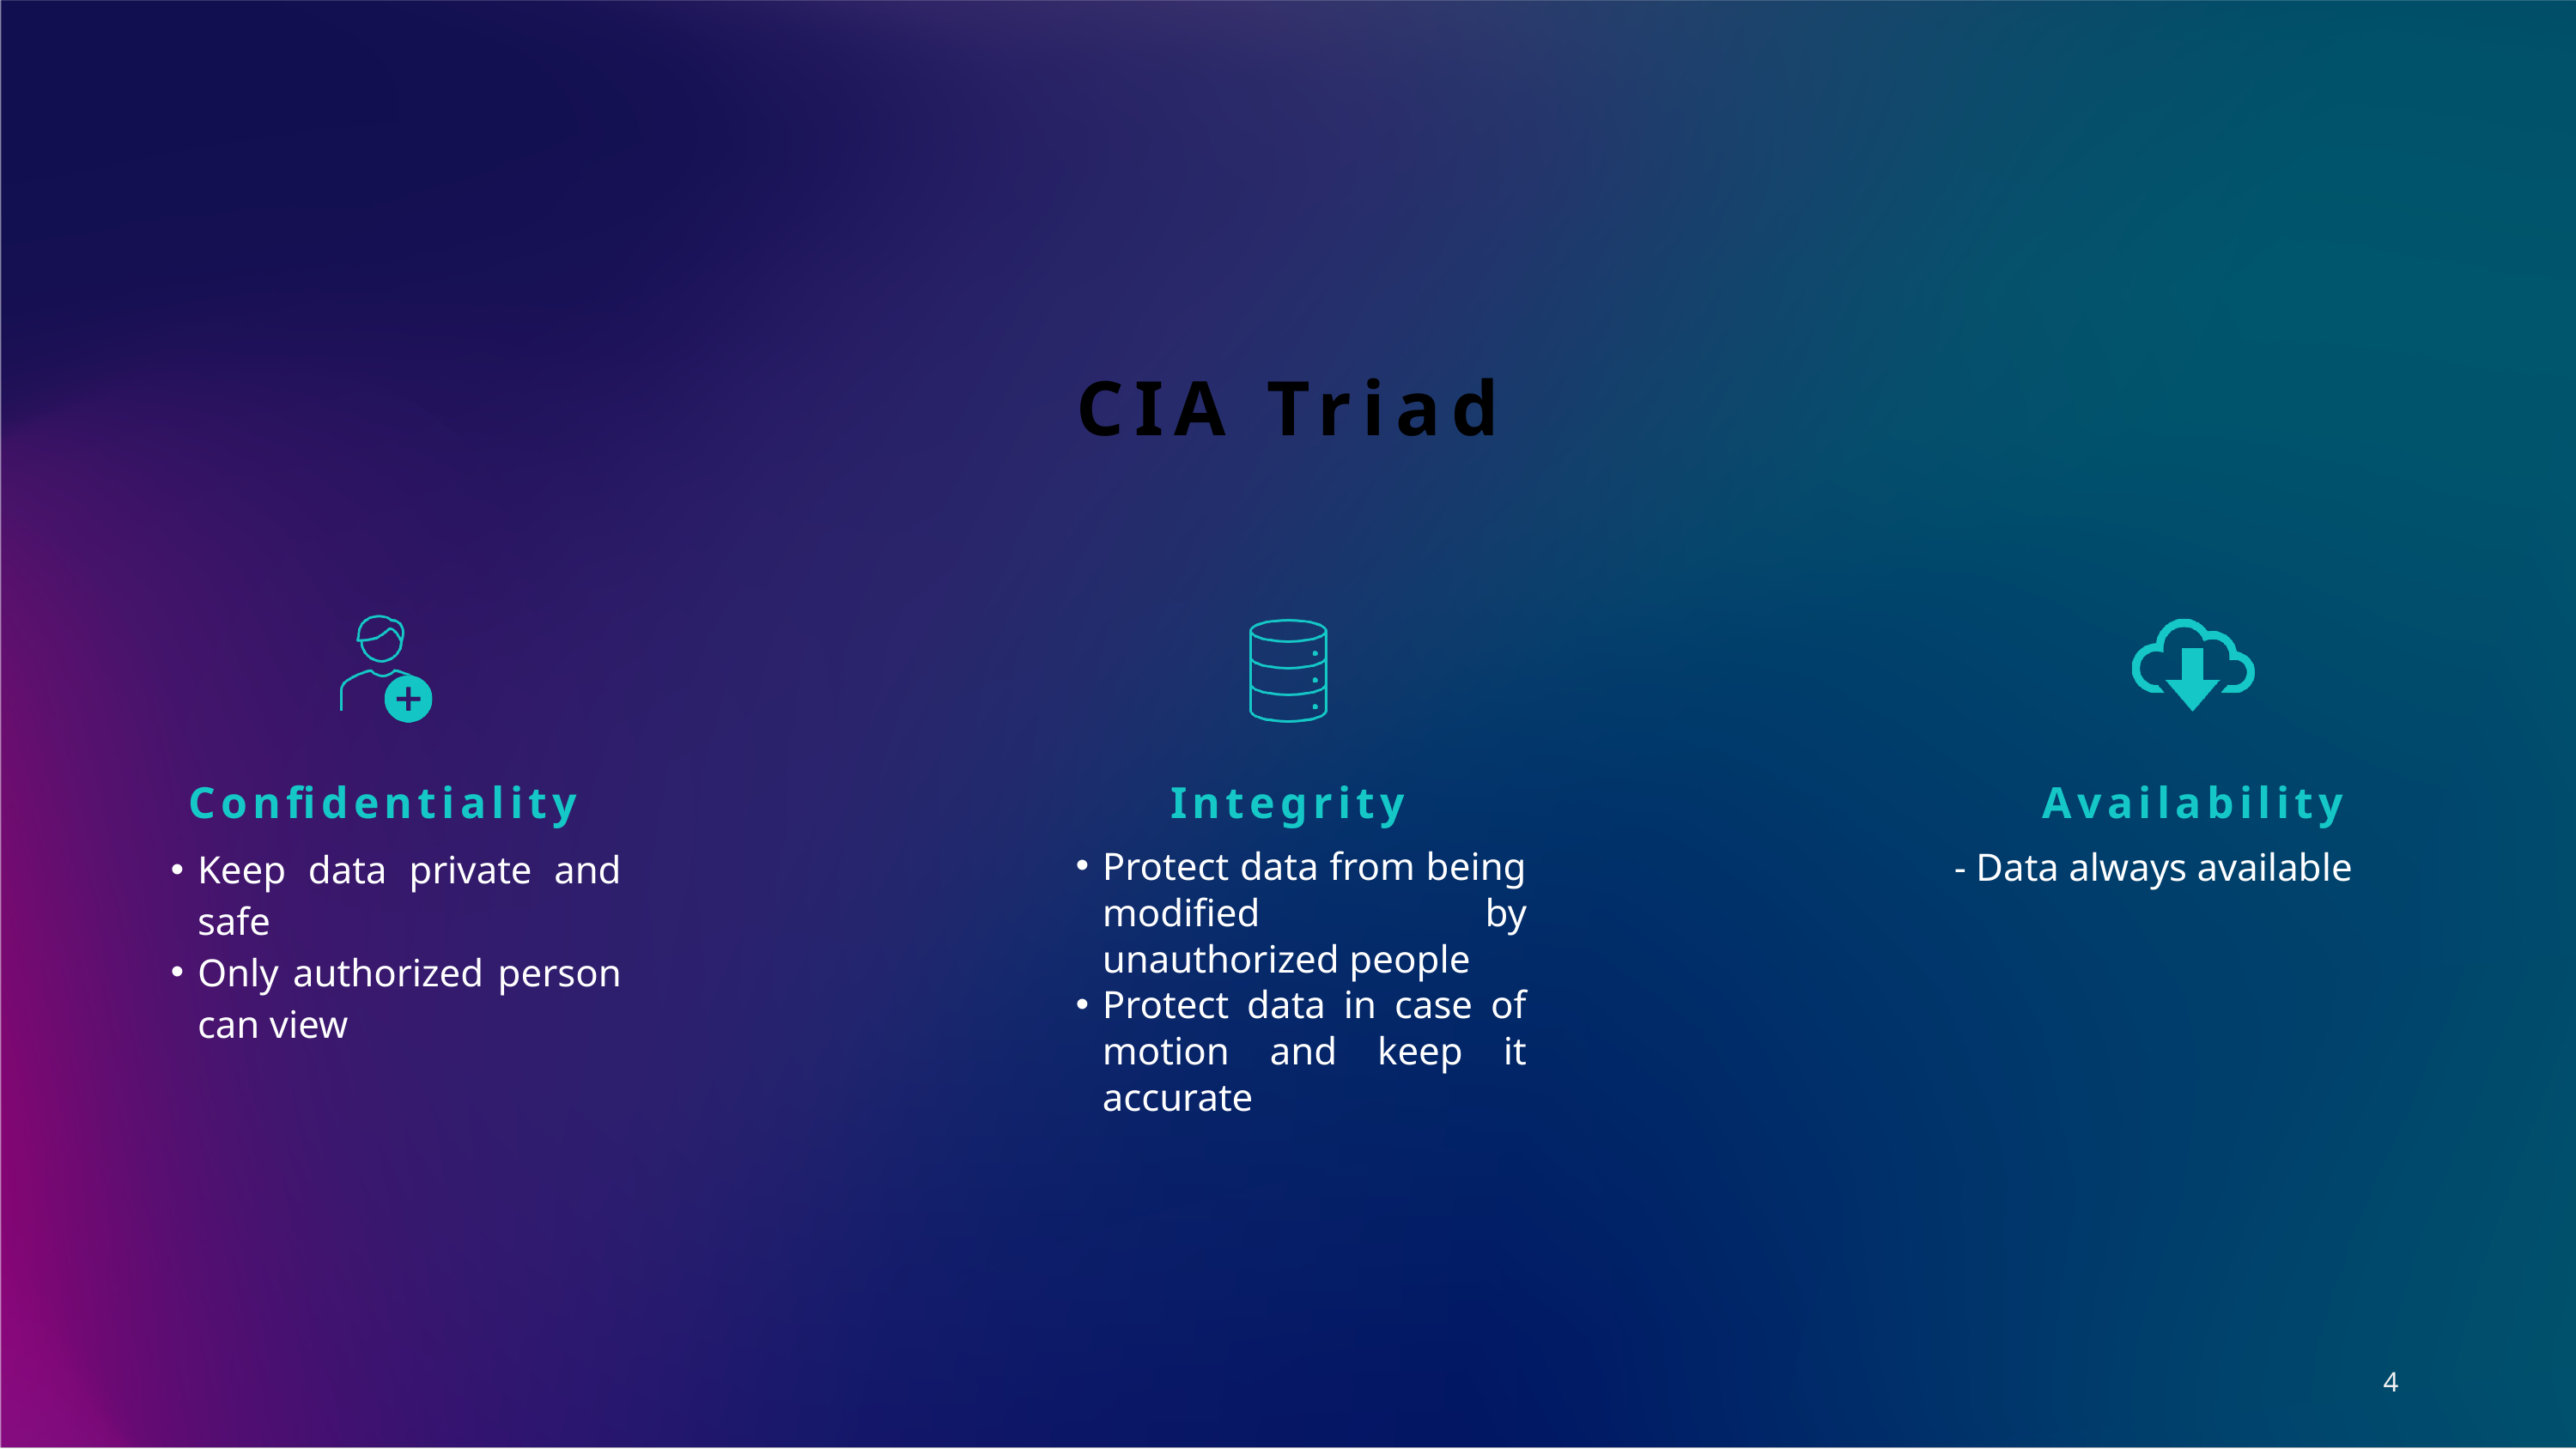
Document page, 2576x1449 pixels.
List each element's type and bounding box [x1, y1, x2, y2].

text_box [518, 333, 2058, 469]
text_box [0, 0, 2576, 1449]
text_box [1819, 1342, 2399, 1421]
